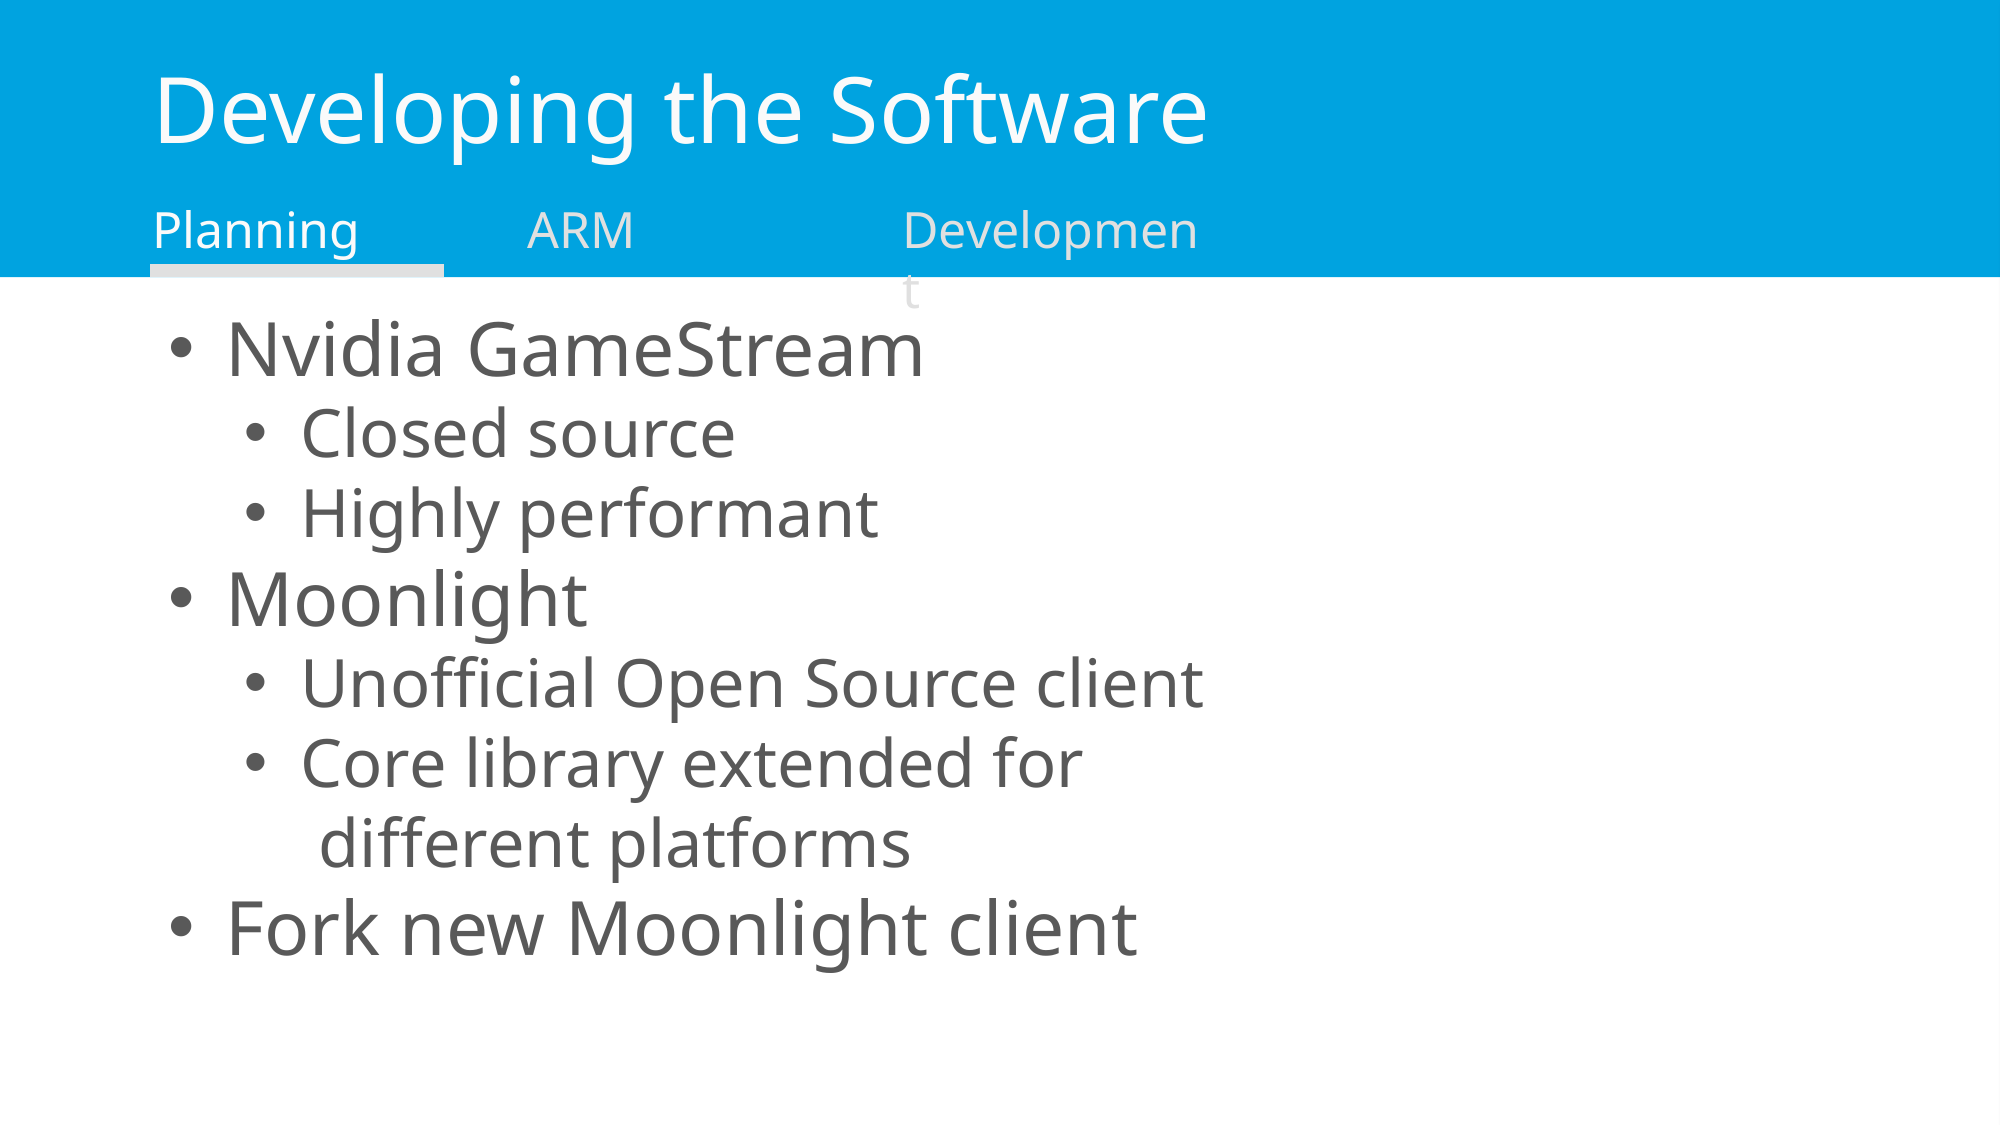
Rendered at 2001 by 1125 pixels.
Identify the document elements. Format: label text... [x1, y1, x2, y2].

text_box [0, 178, 887, 278]
title Developing the Software [137, 24, 1863, 202]
text_box Planning [137, 191, 482, 266]
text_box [154, 293, 1863, 986]
text_box [1232, 178, 2000, 278]
text_box ARM [512, 191, 857, 266]
text_box Development [887, 191, 1232, 293]
text_box [0, 0, 2000, 178]
